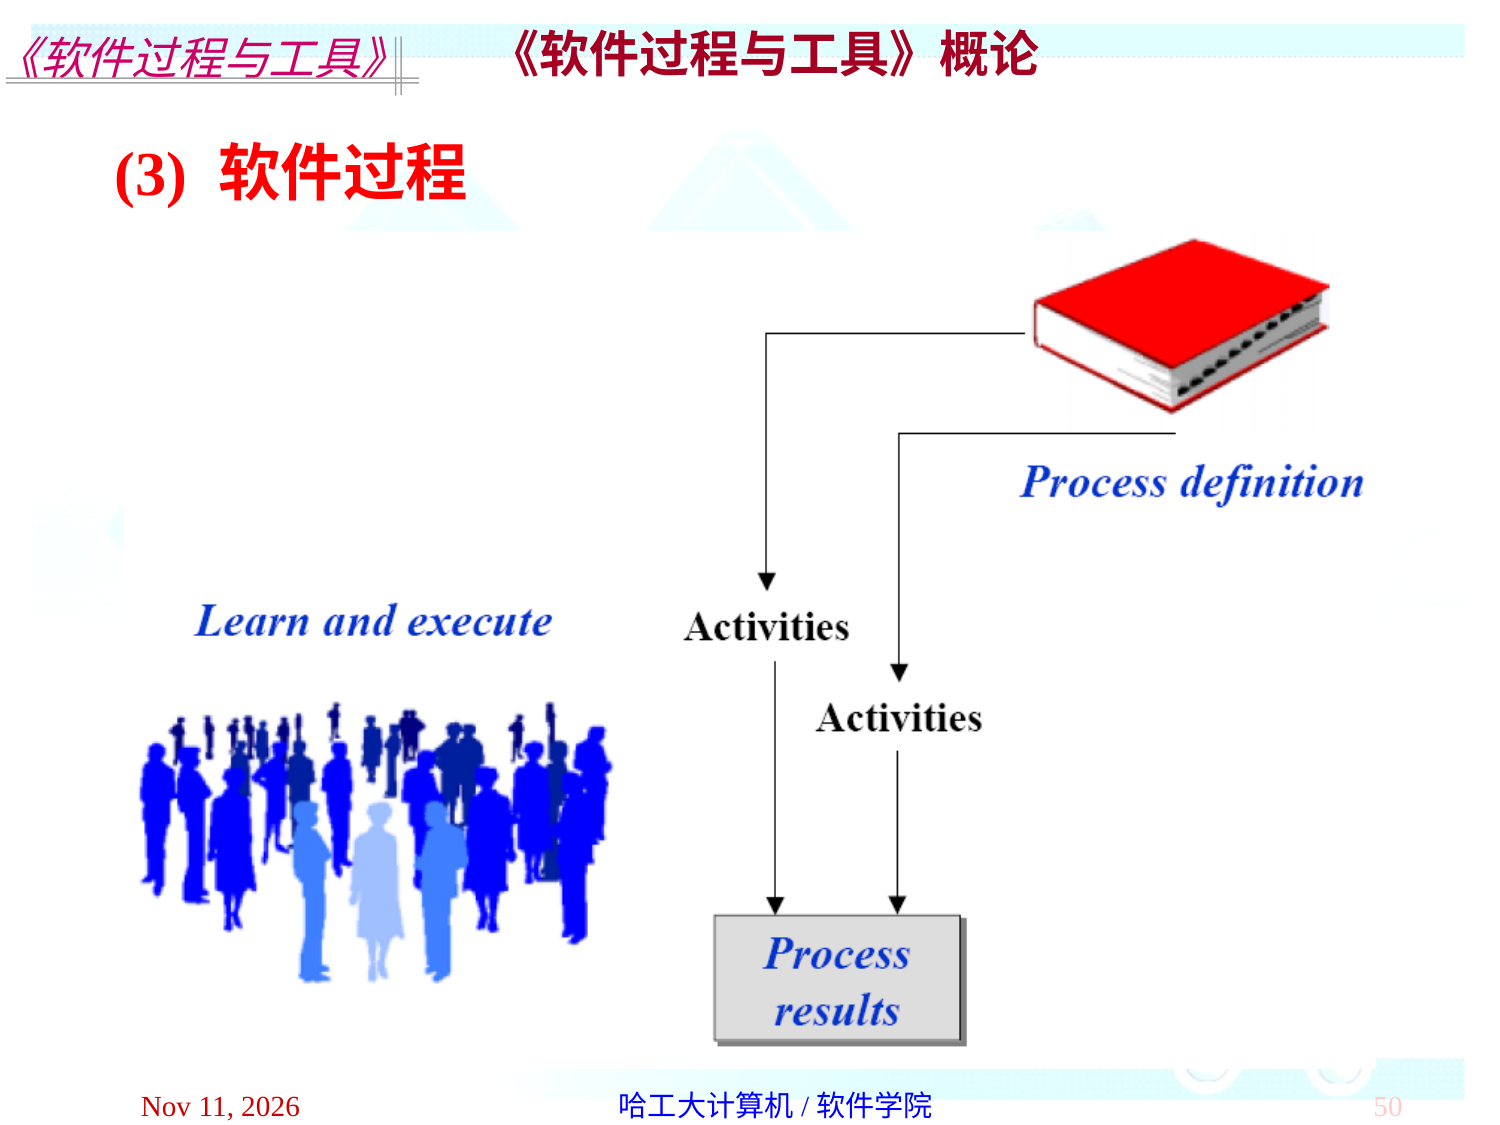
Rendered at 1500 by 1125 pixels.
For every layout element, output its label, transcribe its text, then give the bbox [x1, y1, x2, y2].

text_box (3) 软件过程 [100, 125, 1414, 232]
text_box 《软件过程与工具》概论 [389, 15, 1140, 90]
picture [123, 231, 1376, 1069]
